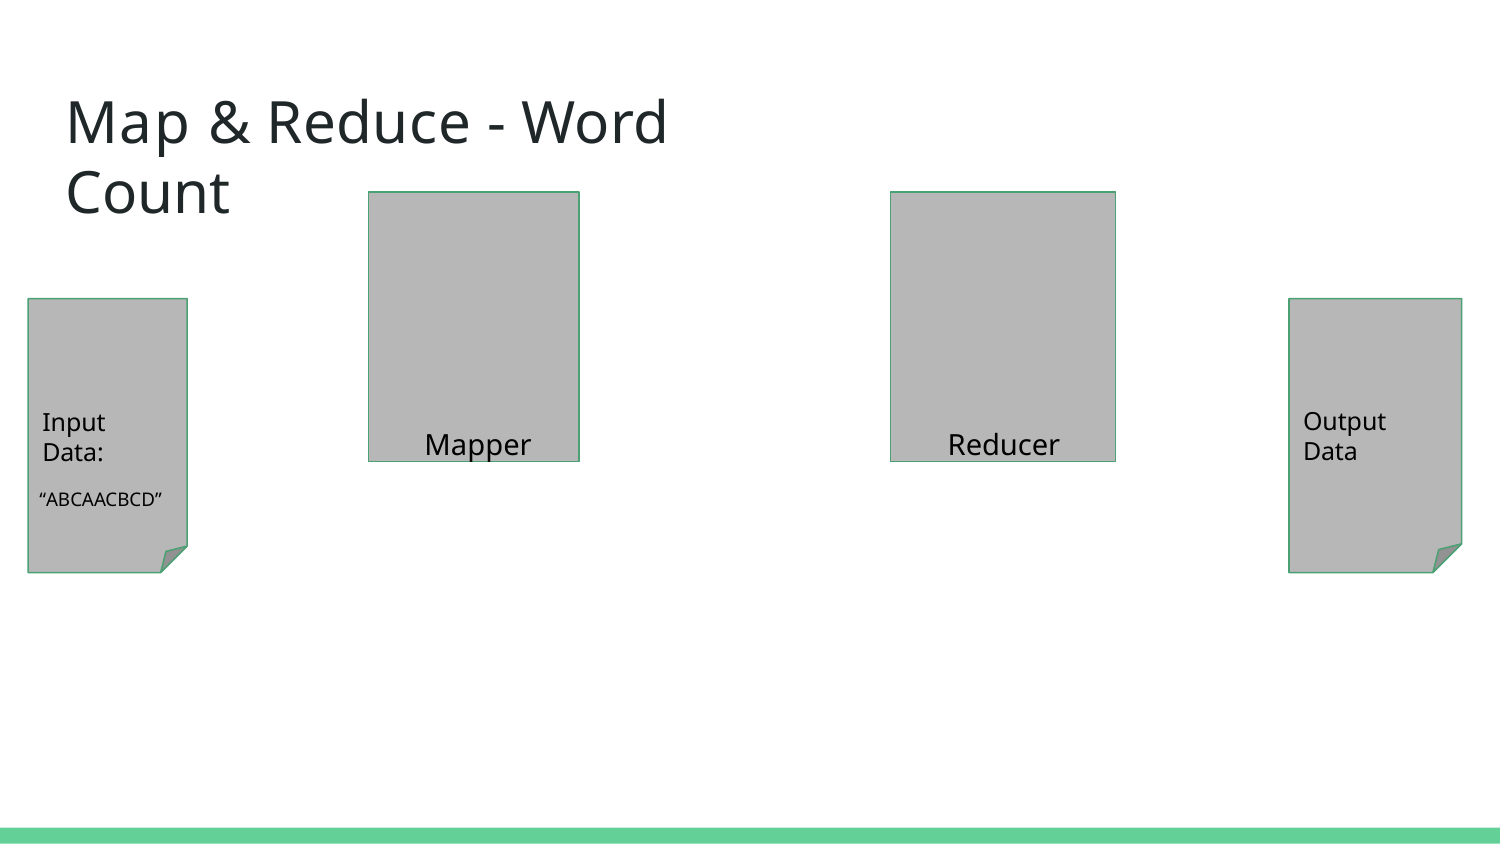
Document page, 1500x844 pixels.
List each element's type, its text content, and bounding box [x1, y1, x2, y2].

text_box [1288, 297, 1463, 574]
text_box Reducer [890, 191, 1116, 462]
text_box Mapper [368, 191, 579, 462]
title Map & Reduce - Word Count [63, 82, 797, 226]
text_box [27, 297, 189, 574]
